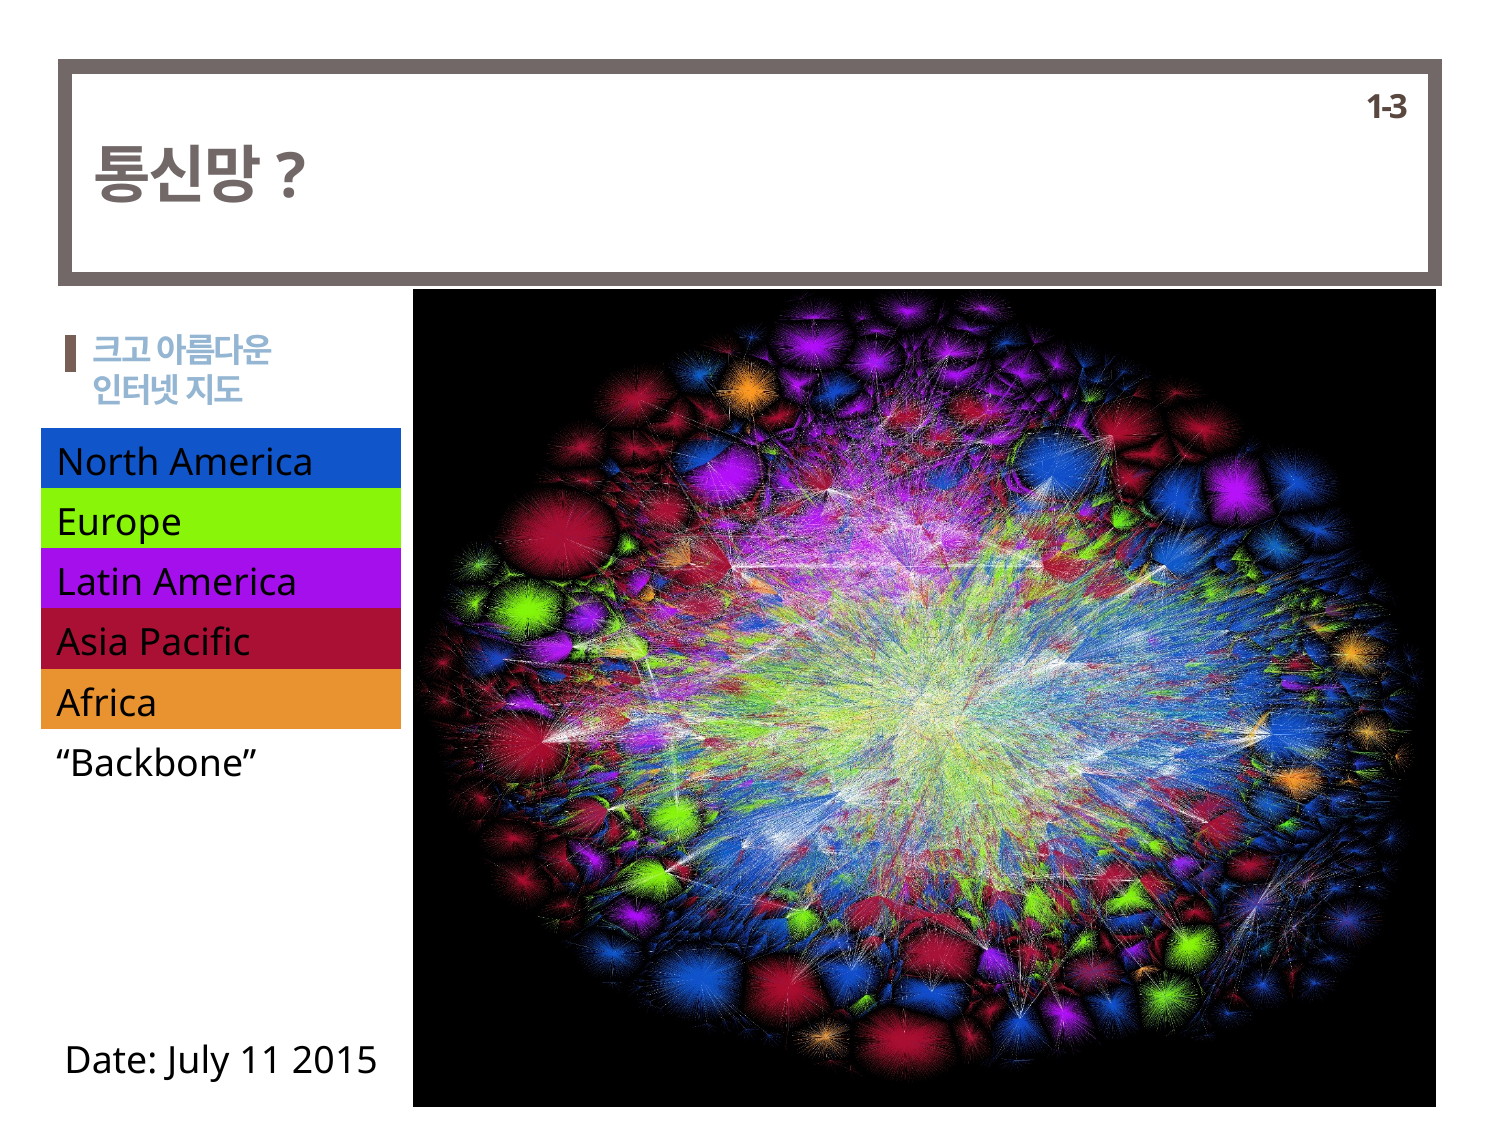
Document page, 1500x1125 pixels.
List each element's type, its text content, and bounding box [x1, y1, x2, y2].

table_cell Africa [41, 669, 401, 729]
text_box Date: July 11 2015 [49, 1028, 394, 1088]
table_cell Europe [41, 488, 401, 548]
table_cell Latin America [41, 548, 401, 608]
table_header North America [41, 428, 401, 488]
table_cell “Backbone” [41, 729, 401, 789]
table_cell Asia Pacific [41, 608, 401, 669]
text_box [70, 321, 298, 419]
picture [412, 289, 1436, 1108]
text_box [63, 64, 1437, 281]
text_box 1-3 [1153, 78, 1424, 153]
text_box 통신망? [78, 135, 1154, 211]
